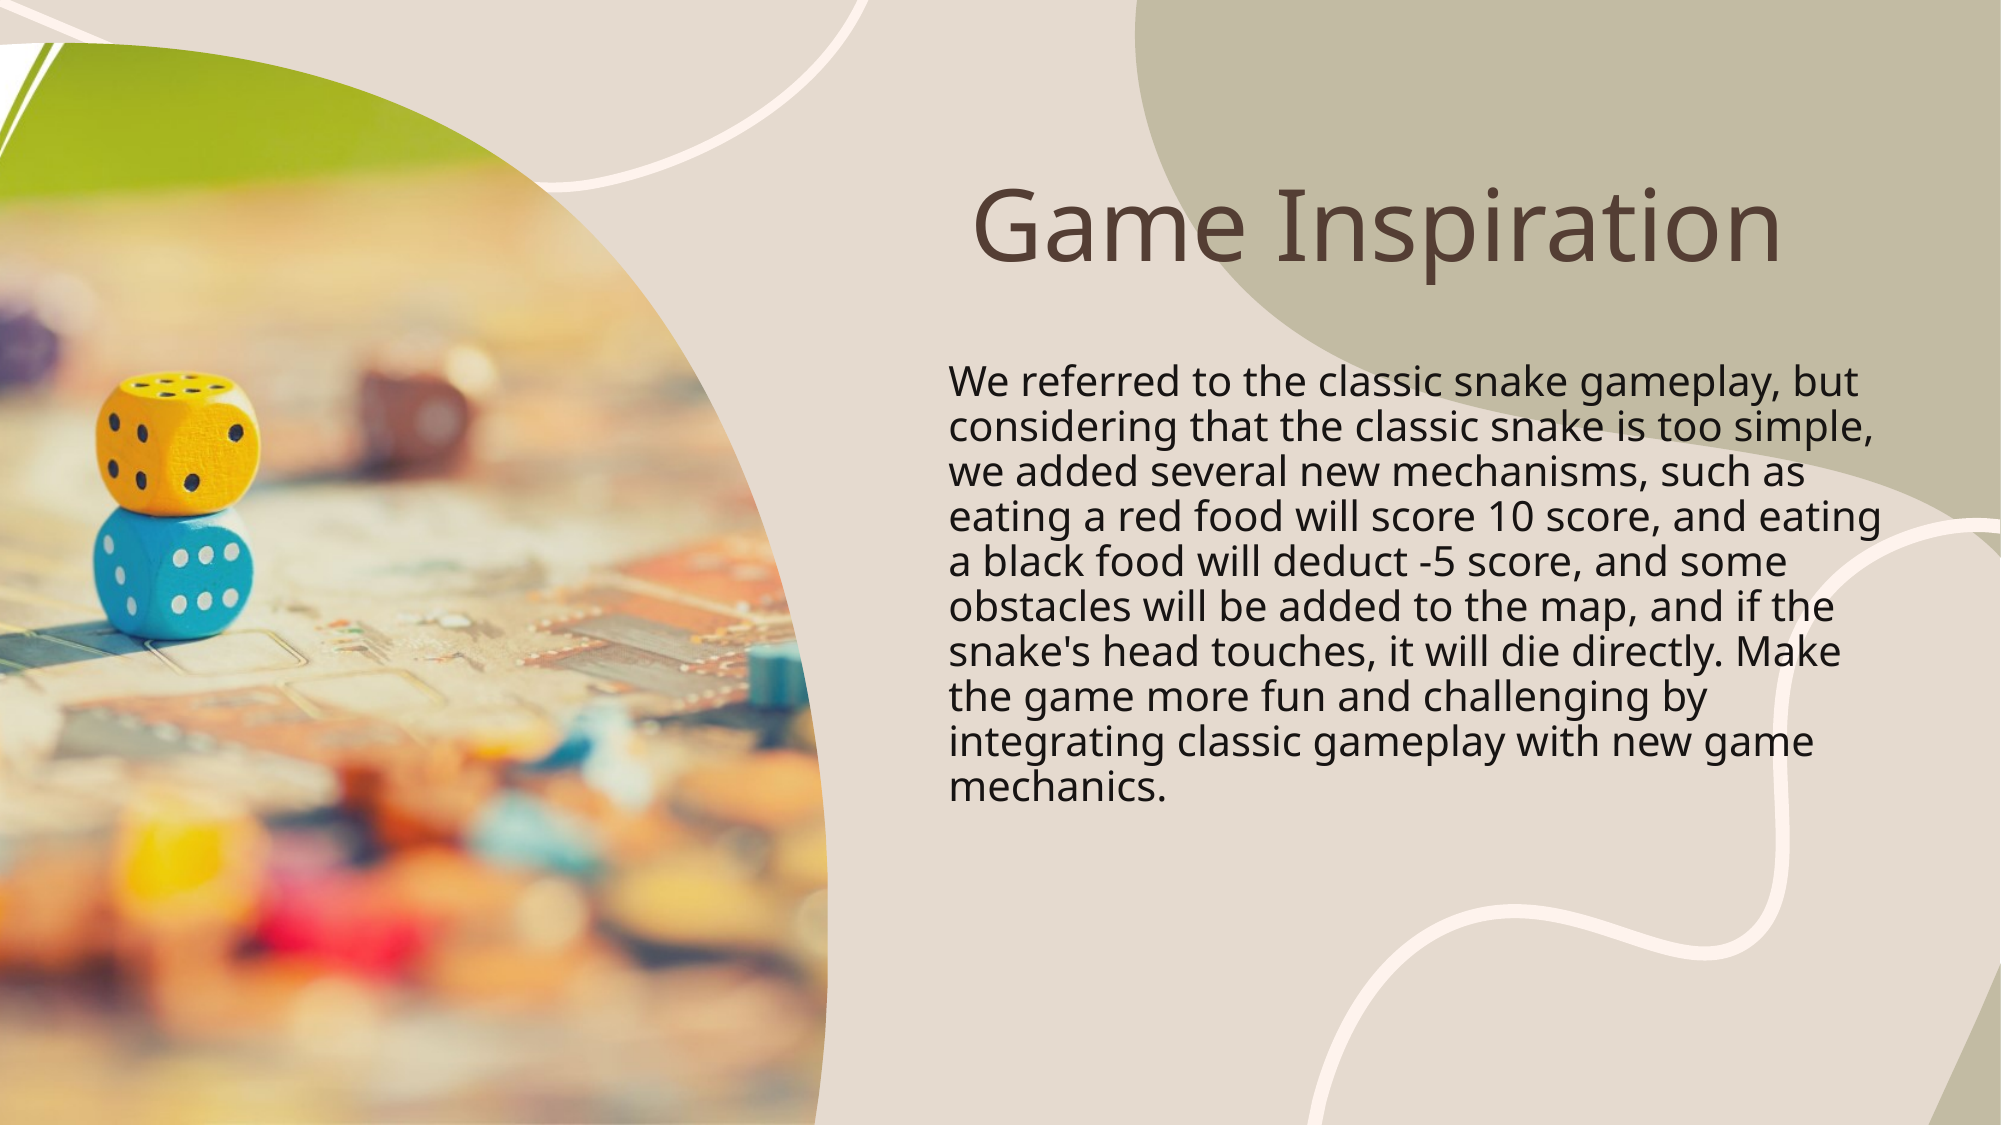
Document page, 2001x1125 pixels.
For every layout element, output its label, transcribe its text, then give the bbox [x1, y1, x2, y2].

list We referred to the classic snake gameplay, but considering that the classic snake is too simple, we added several new mechanisms, such as eating a red food will score 10 score, and eating a black food will deduct -5 score, and some obstacles will be added to the map, and if the snake's head touches, it will die directly. Make the game more fun and challenging by integrating classic gameplay with new game mechanics. [933, 352, 1919, 815]
picture [0, 42, 828, 1125]
title Game Inspiration [955, 149, 1850, 287]
